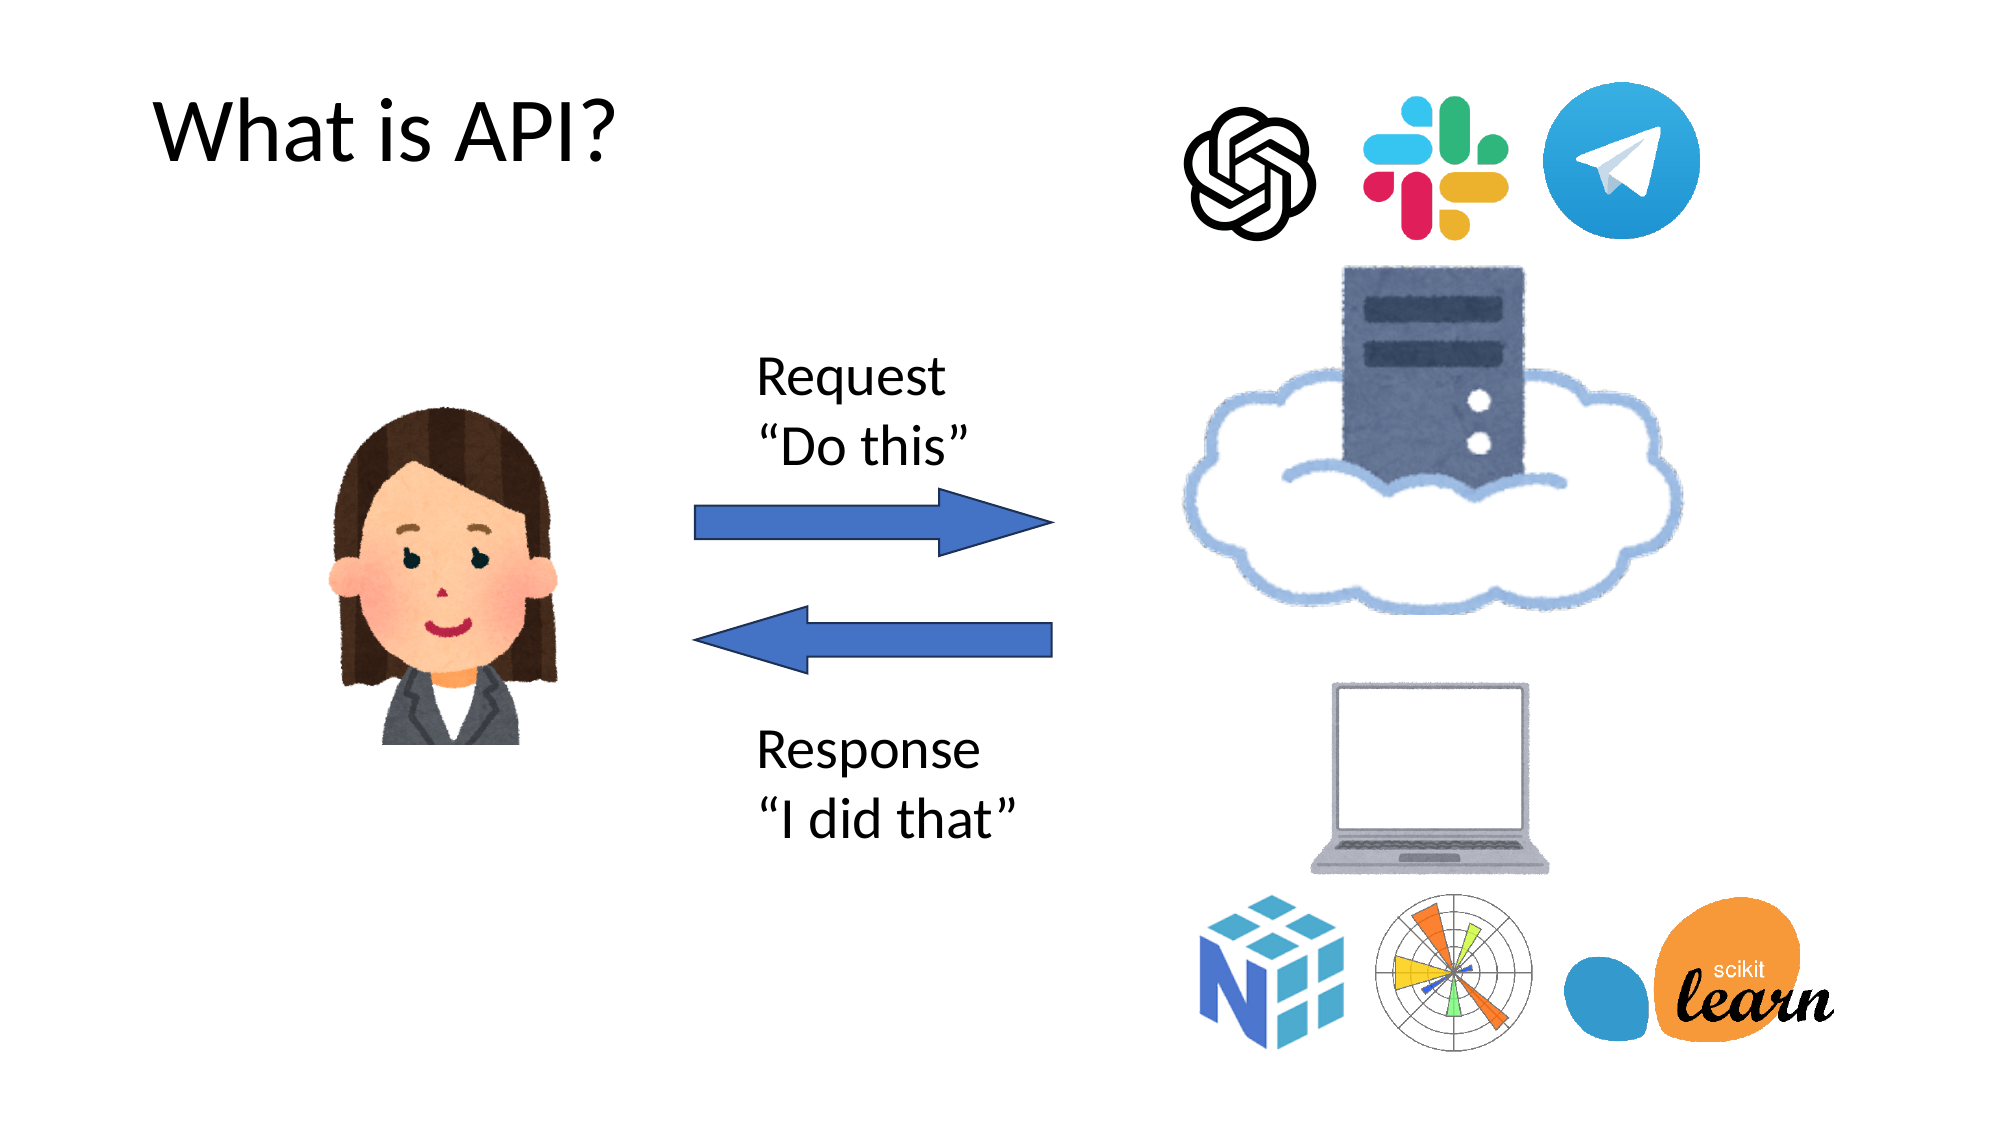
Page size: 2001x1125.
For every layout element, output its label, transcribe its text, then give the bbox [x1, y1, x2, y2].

title What is API? [137, 59, 1863, 205]
picture [1179, 675, 1565, 1066]
picture [275, 402, 618, 745]
text_box Response “I did that” [741, 702, 1035, 858]
picture [1374, 893, 1533, 1052]
picture [1179, 100, 1322, 243]
picture [1543, 82, 1700, 239]
picture [1151, 90, 1709, 615]
text_box [691, 604, 1053, 675]
text_box Request “Do this” [741, 329, 986, 485]
text_box [693, 487, 1056, 558]
picture [1564, 897, 1834, 1042]
